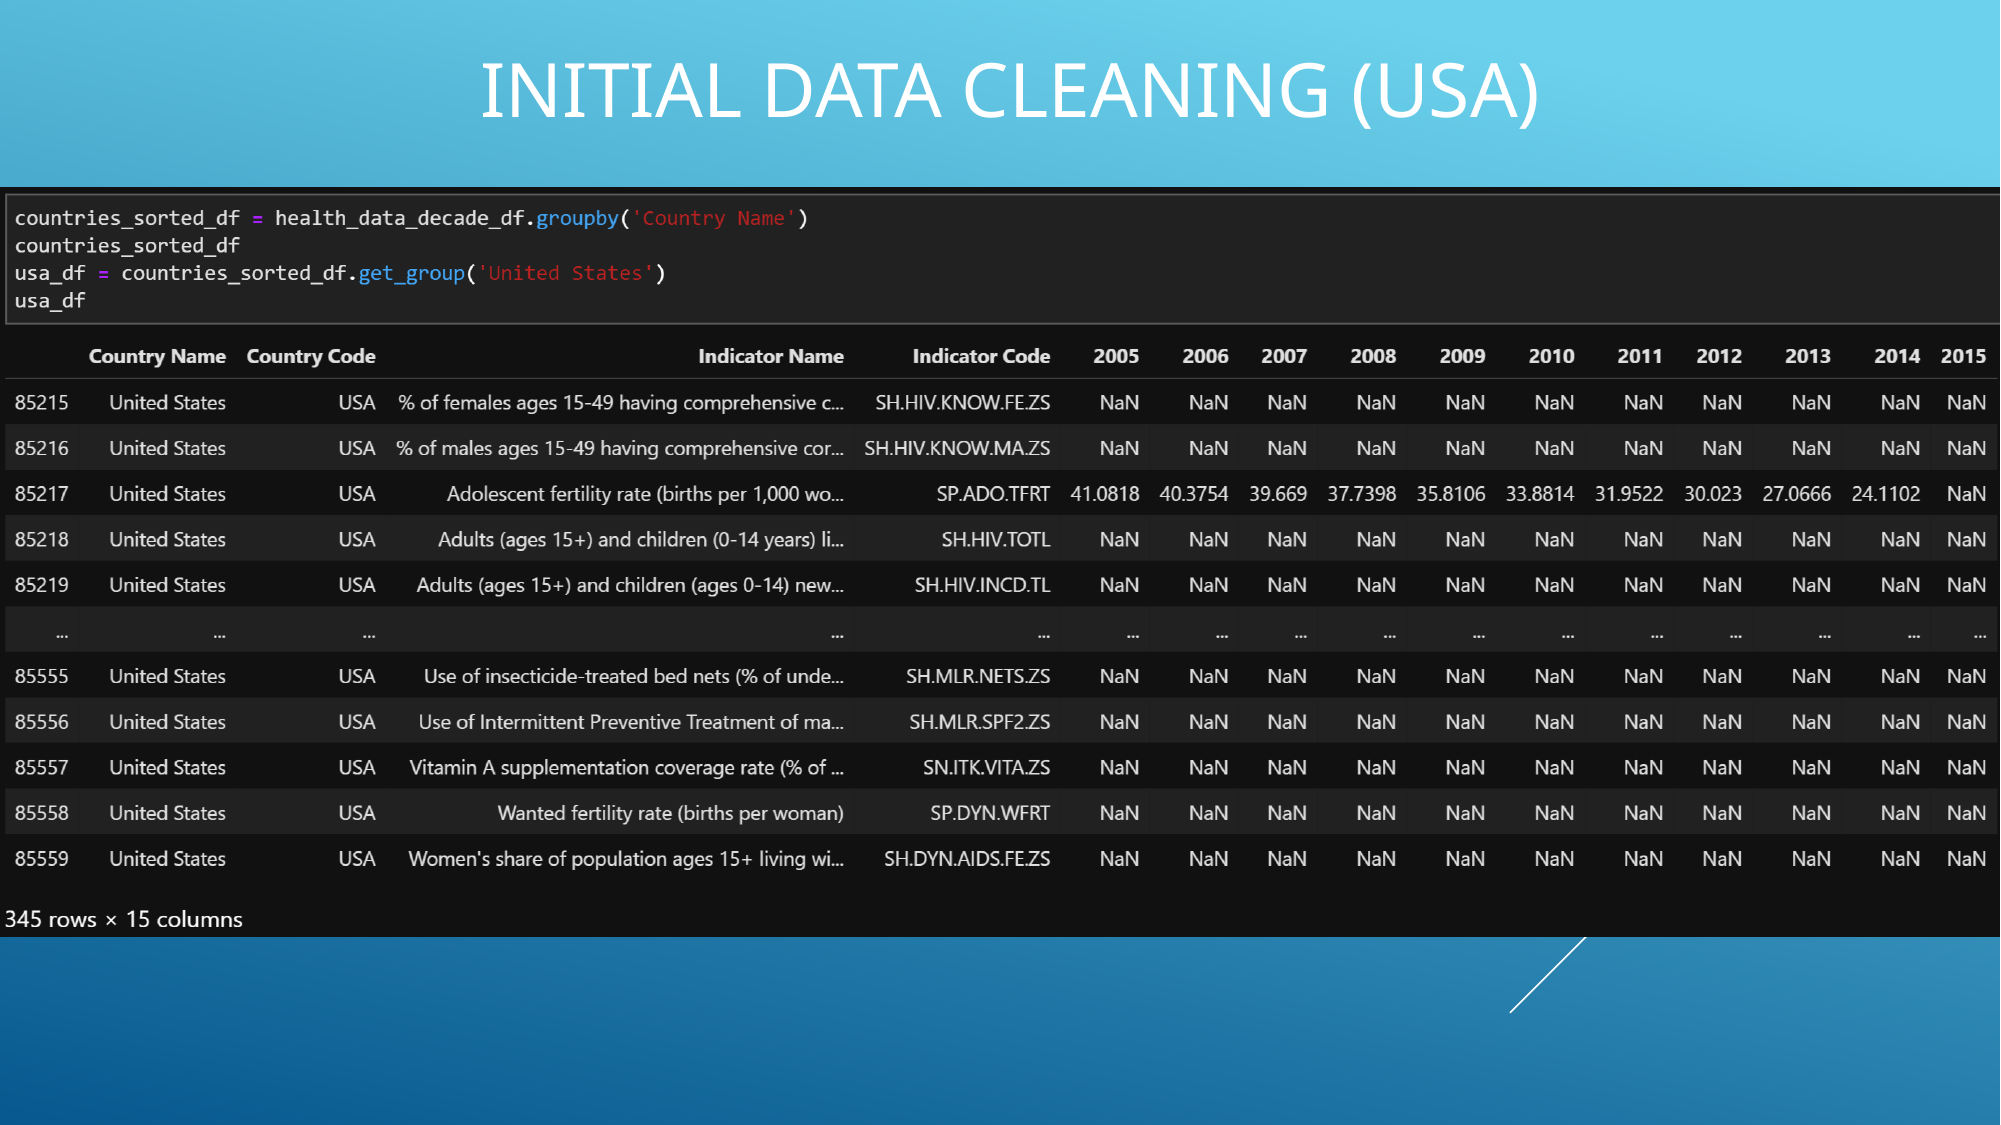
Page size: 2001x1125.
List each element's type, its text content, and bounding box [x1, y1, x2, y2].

picture [0, 187, 2000, 938]
title Initial Data cleaning (USA) [310, 0, 1711, 176]
